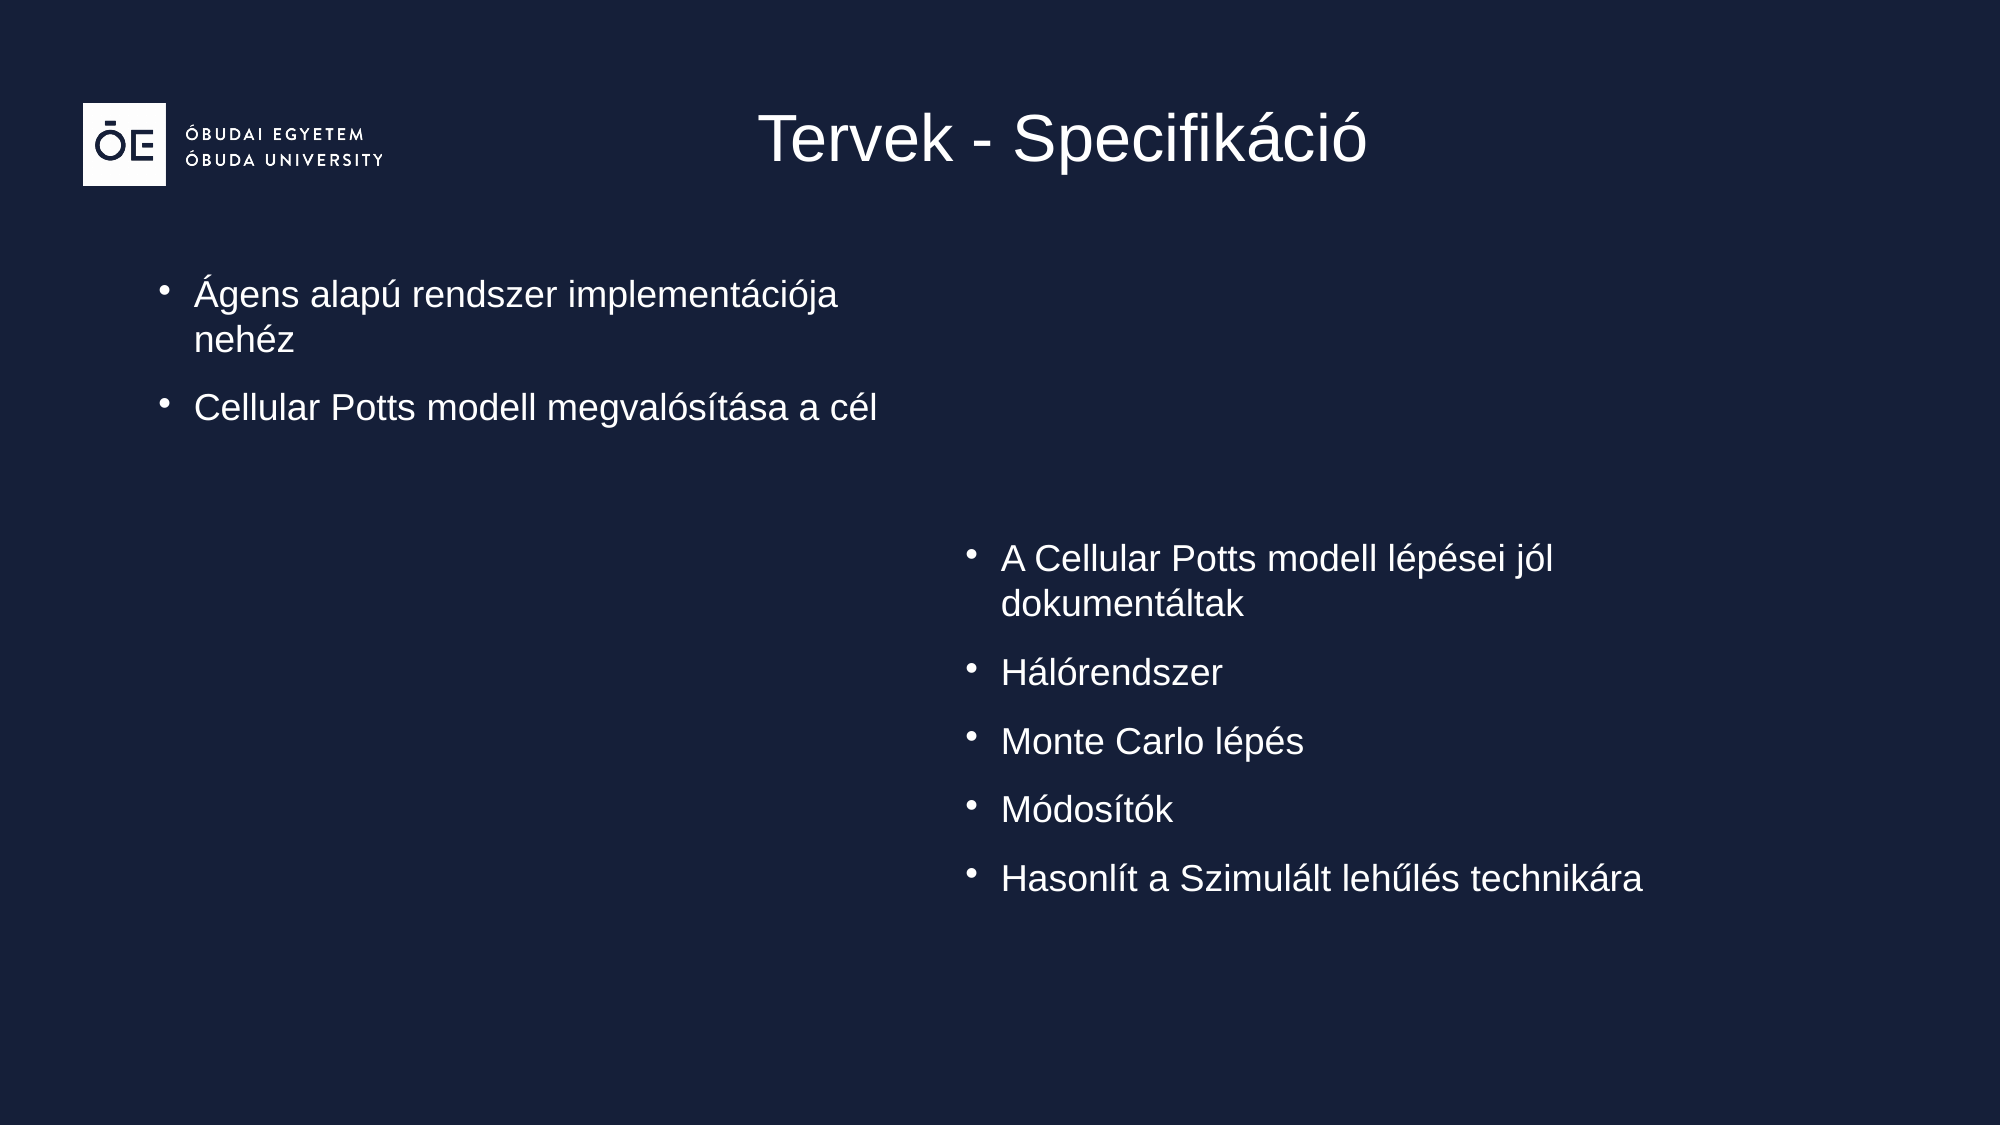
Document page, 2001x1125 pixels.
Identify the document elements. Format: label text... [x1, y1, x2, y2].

text_box Ágens alapú rendszer implementációja nehéz Cellular Potts modell megvalósítása a cél [143, 262, 935, 436]
text_box Tervek - Specifikáció [436, 94, 1689, 175]
text_box A Cellular Potts modell lépései jól dokumentáltak Hálórendszer Monte Carlo lépés Módosítók Hasonlít a Szimulált lehűlés technikára [950, 526, 1742, 907]
